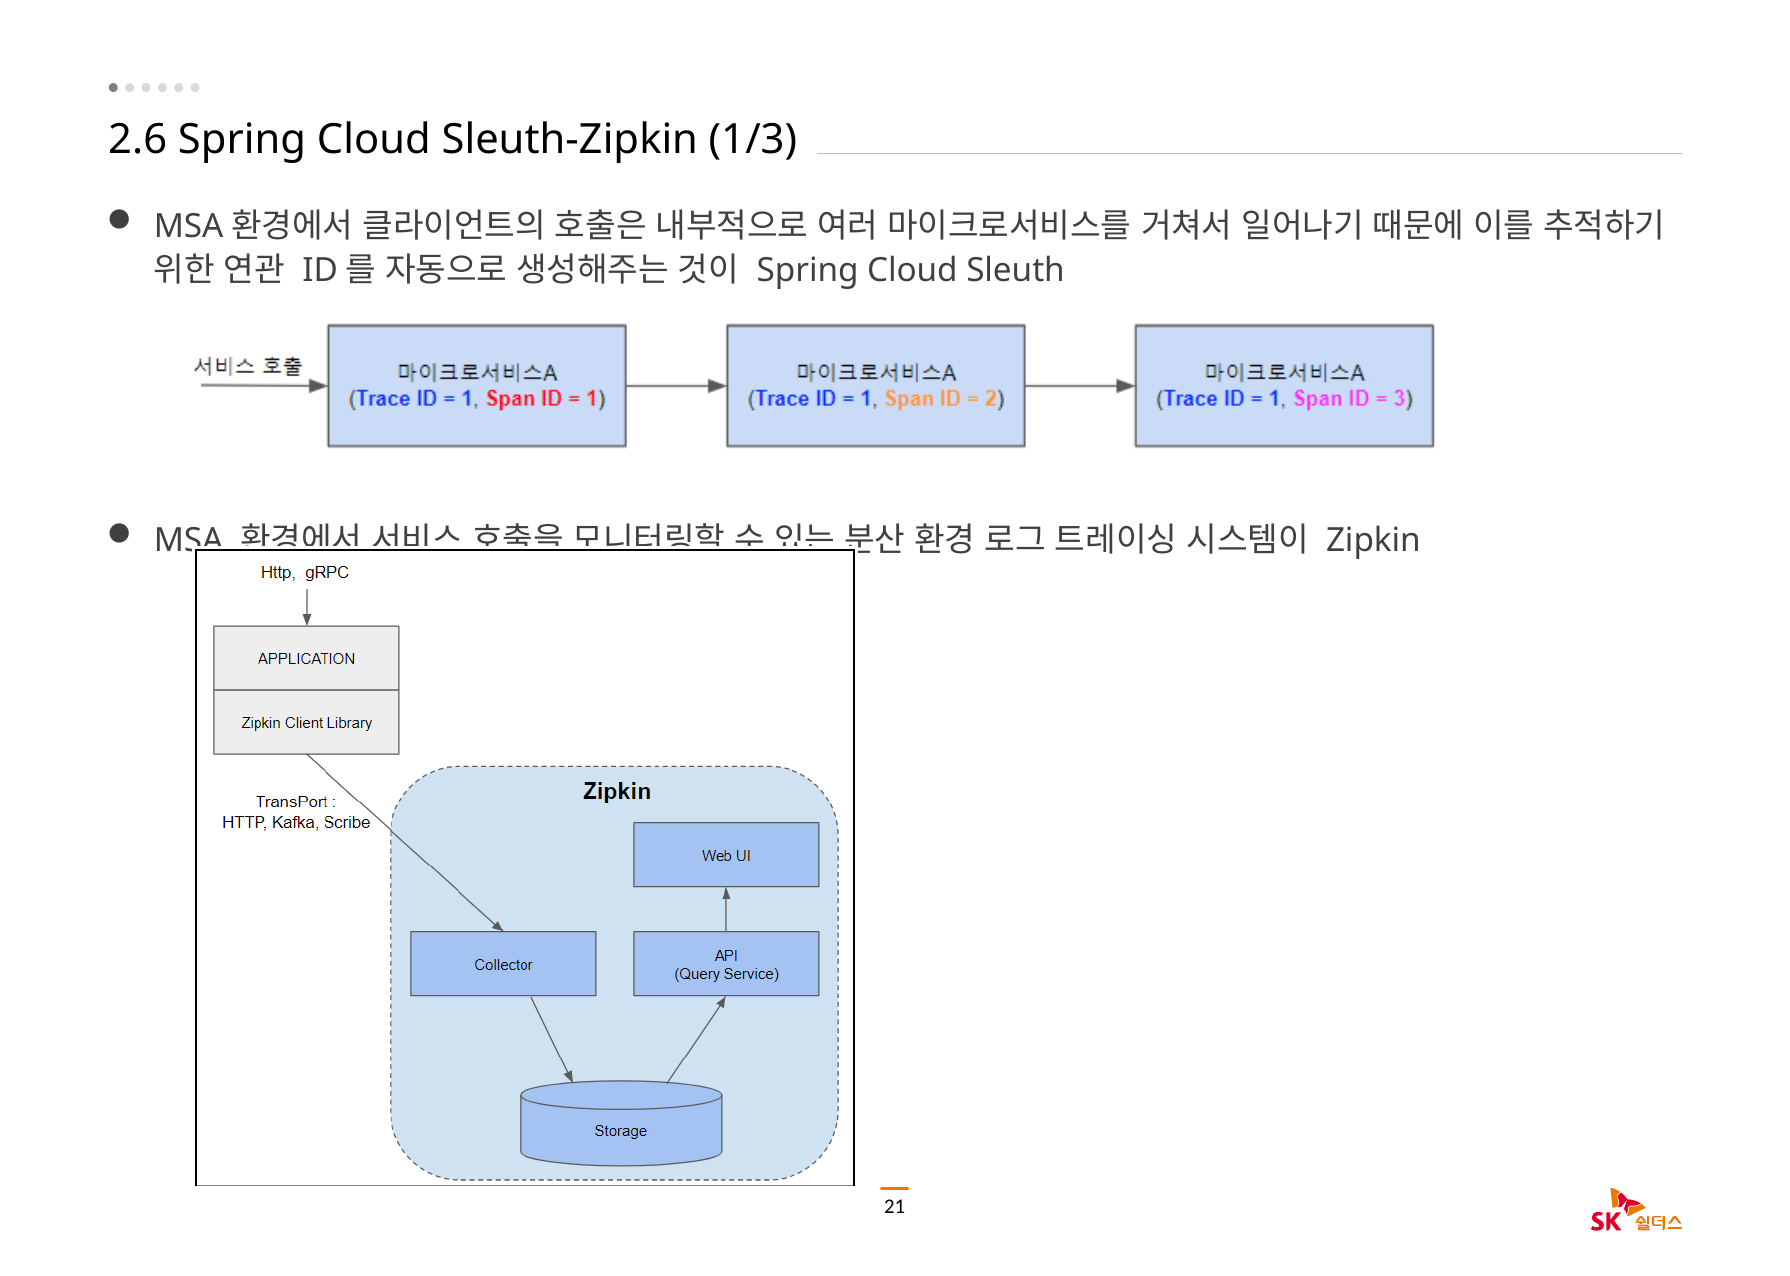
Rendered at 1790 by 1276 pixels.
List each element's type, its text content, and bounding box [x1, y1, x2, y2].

title 2.6 Spring Cloud Sleuth-Zipkin (1/3) [108, 110, 818, 172]
picture [192, 307, 1439, 464]
text_box MSA환경에서 클라이언트의 호출은 내부적으로 여러 마이크로서비스를 거쳐서 일어나기 때문에 이를 추적하기 위한 연관 ID를 자동으로 생성해주는 것이 Spring Cloud Sleuth MSA 환경에서 서비스 호출을 모니터링할 수 있는 분산 환경 로그 트레이싱 시스템이 Zipkin [106, 199, 1683, 308]
picture [192, 546, 858, 1186]
slide_number 21 [769, 1185, 1020, 1254]
